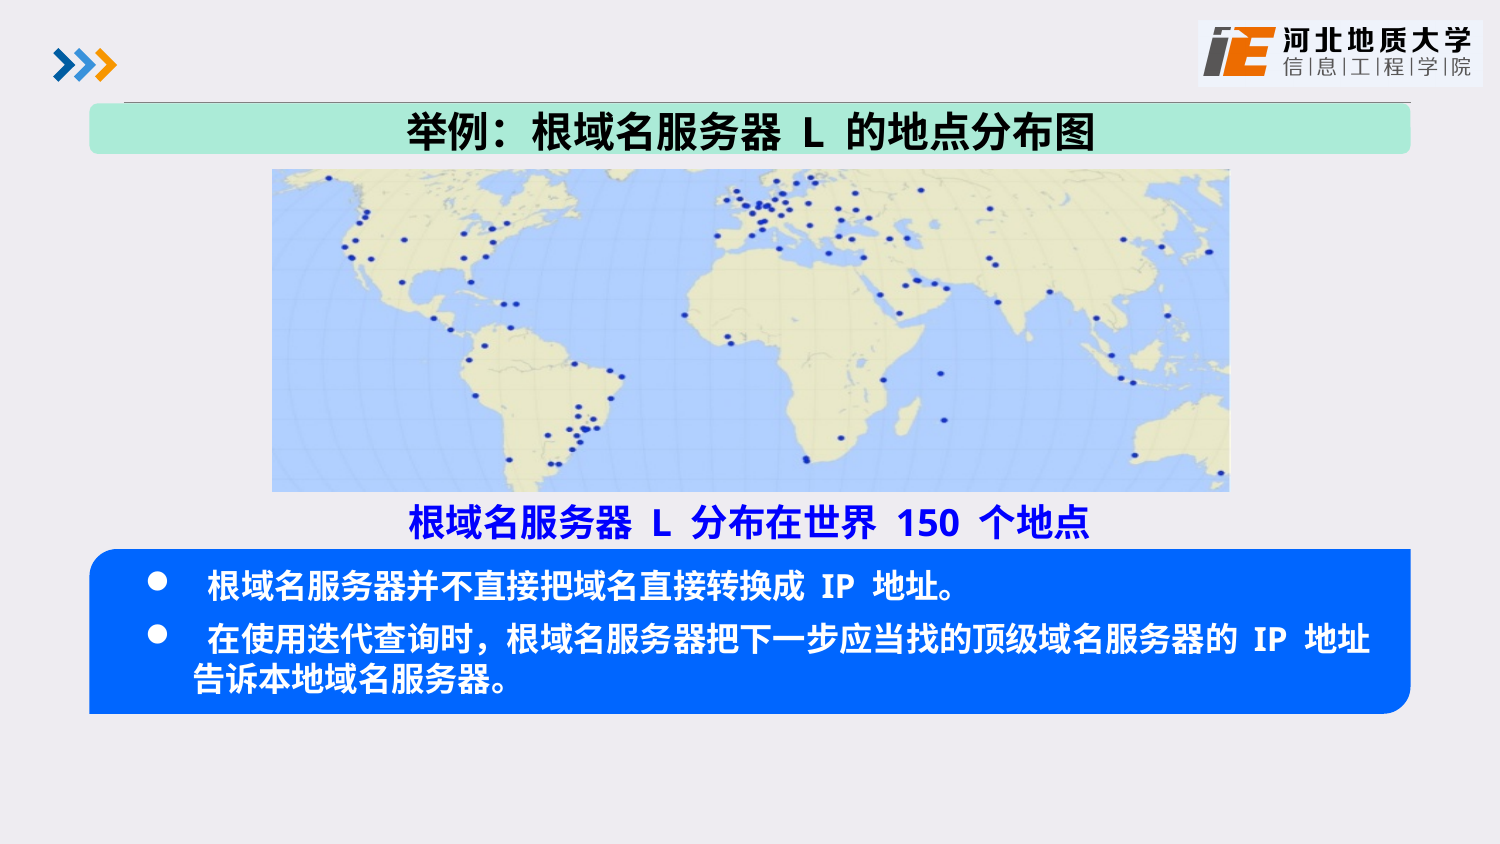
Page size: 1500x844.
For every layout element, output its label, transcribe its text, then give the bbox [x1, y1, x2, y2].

text_box 根域名服务器并不直接把域名直接转换成 IP 地址。 在使用迭代查询时，根域名服务器把下一步应当找的顶级域名服务器的 IP 地址告诉本地域名服务器。 [130, 558, 1389, 706]
text_box 根域名服务器 L 分布在世界 150 个地点 [393, 500, 1107, 552]
text_box 举例：根域名服务器 L 的地点分布图 [391, 97, 1111, 163]
picture [272, 168, 1231, 492]
picture [1198, 20, 1483, 87]
text_box [89, 103, 391, 154]
text_box [87, 546, 1413, 716]
text_box [1111, 103, 1411, 154]
